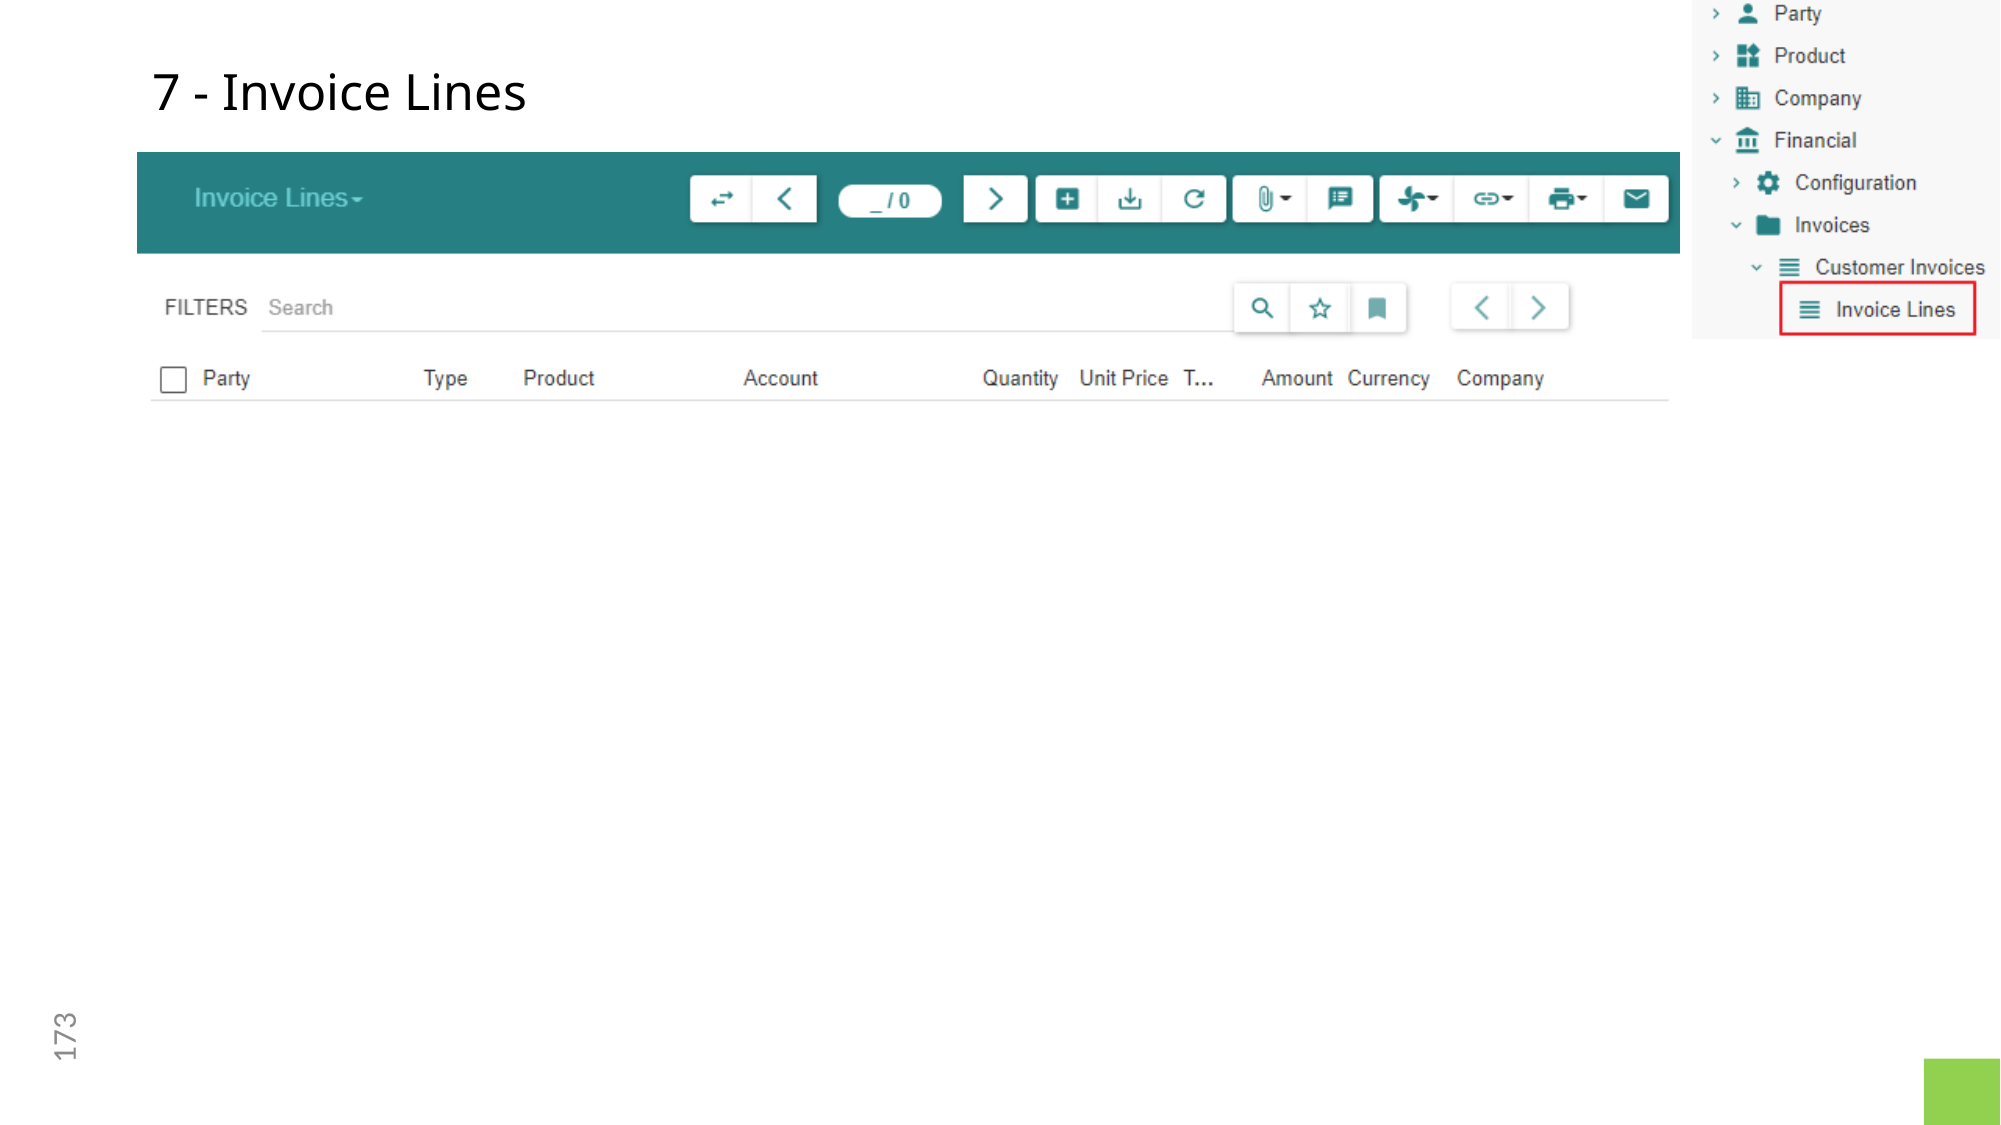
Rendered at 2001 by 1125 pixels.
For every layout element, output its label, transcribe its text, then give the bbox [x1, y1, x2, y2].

picture [1692, 0, 2000, 340]
picture [137, 152, 1680, 428]
slide_number 173 [32, 969, 93, 1108]
title 7 - Invoice Lines [137, 59, 1692, 136]
text_box [1923, 1058, 2000, 1125]
